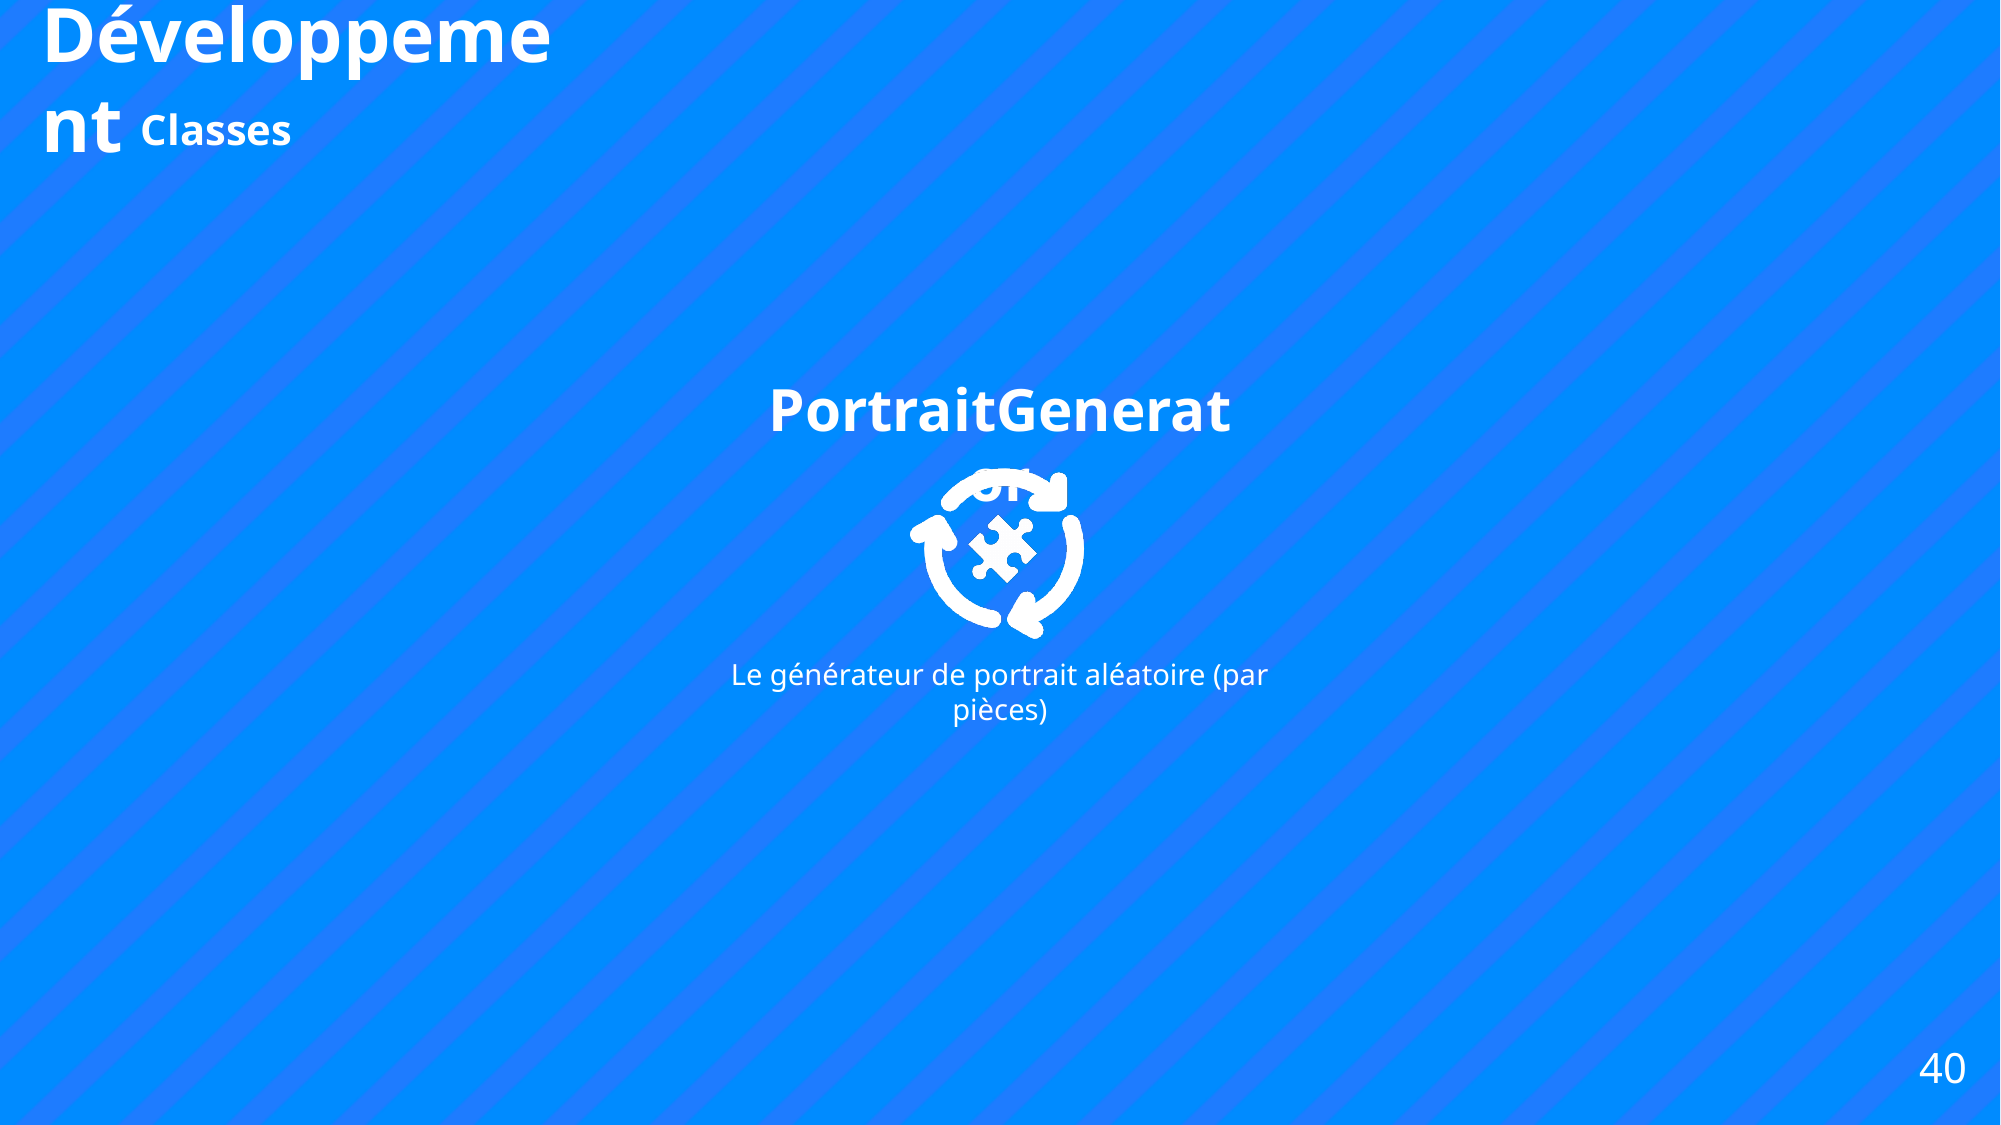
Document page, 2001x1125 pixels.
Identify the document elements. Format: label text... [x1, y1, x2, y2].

text_box Le générateur de portrait aléatoire (par pièces) [666, 649, 1334, 734]
slide_number 40 [1532, 1040, 1983, 1100]
text_box Développement [26, 24, 616, 131]
text_box PortraitGenerator [749, 365, 1251, 521]
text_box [878, 428, 1122, 673]
picture [0, 0, 2001, 1125]
text_box Classes [126, 96, 494, 162]
